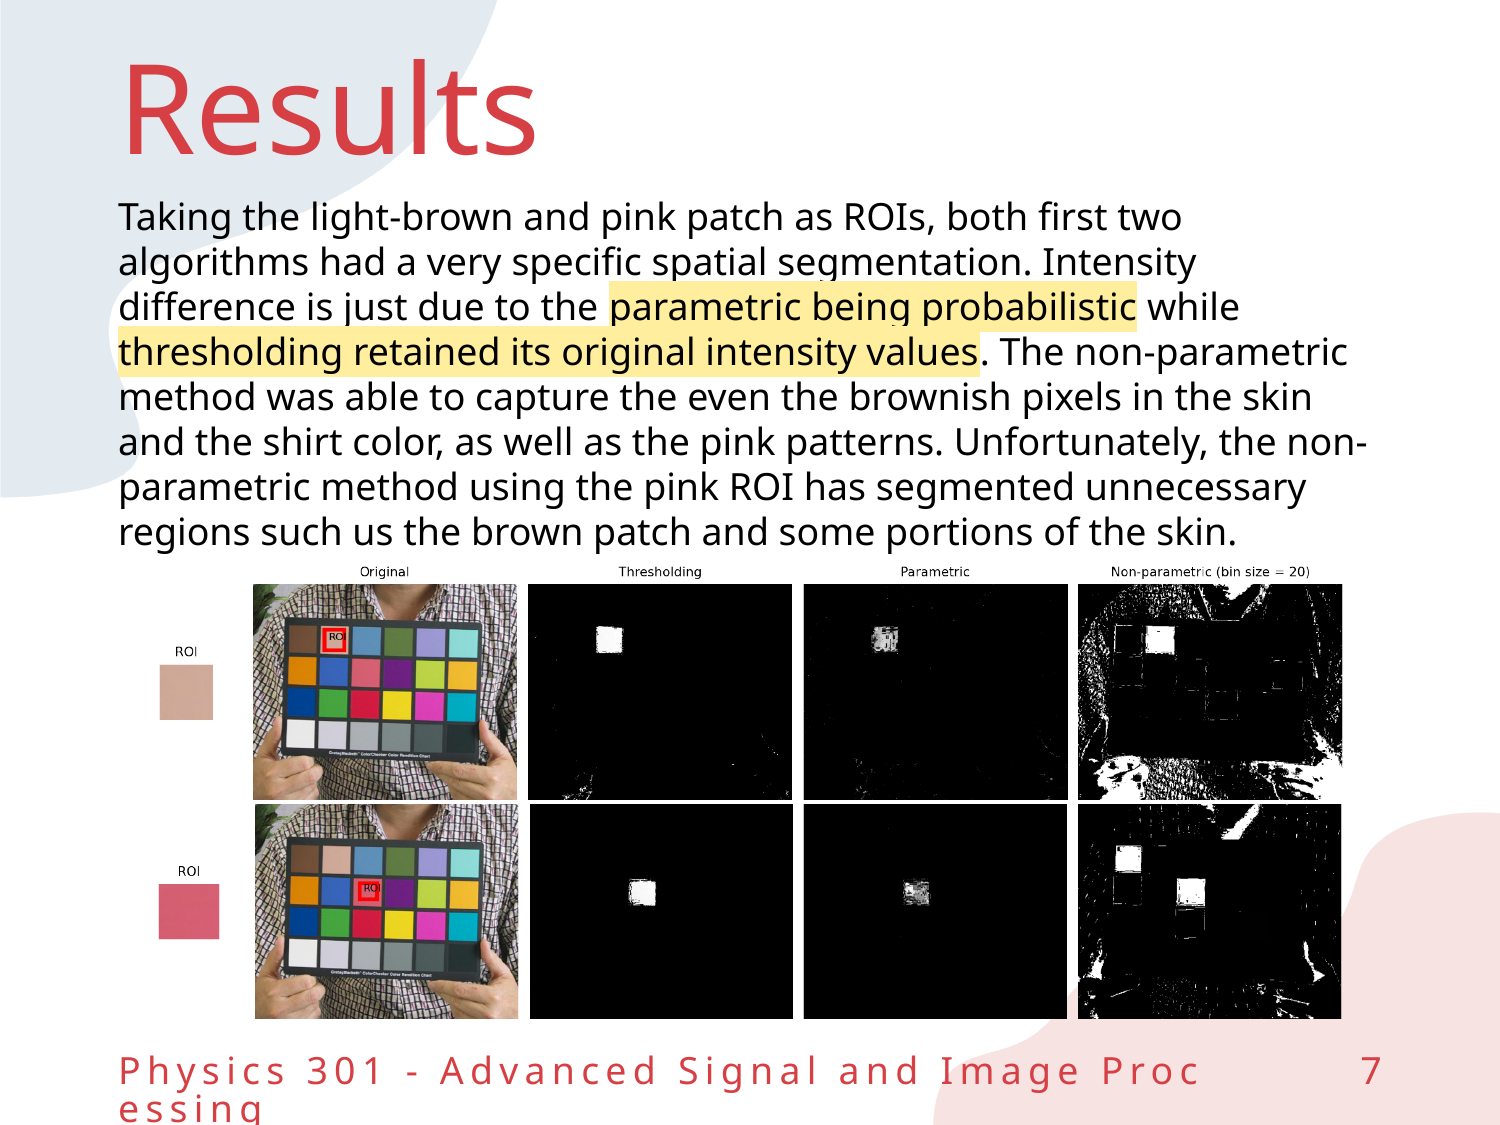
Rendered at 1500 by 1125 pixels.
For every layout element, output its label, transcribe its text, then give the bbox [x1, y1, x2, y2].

title Results [103, 59, 1397, 169]
picture [1, 0, 568, 568]
footer Physics 301 - Advanced Signal and Image Processing [103, 1042, 1222, 1103]
slide_number 7 [1244, 1042, 1397, 1103]
list Taking the light-brown and pink patch as ROIs, both first two algorithms had a very specific spatial segmentation. Intensity difference is just due to the parametric being probabilistic while thresholding retained its original intensity values. The non-parametric method was able to capture the even the brownish pixels in the skin and the shirt color, as well as the pink patterns. Unfortunately, the non-parametric method using the pink ROI has segmented unnecessary regions such us the brown patch and some portions of the skin. [103, 185, 1397, 1014]
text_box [149, 557, 1351, 1028]
picture [852, 478, 1500, 1125]
